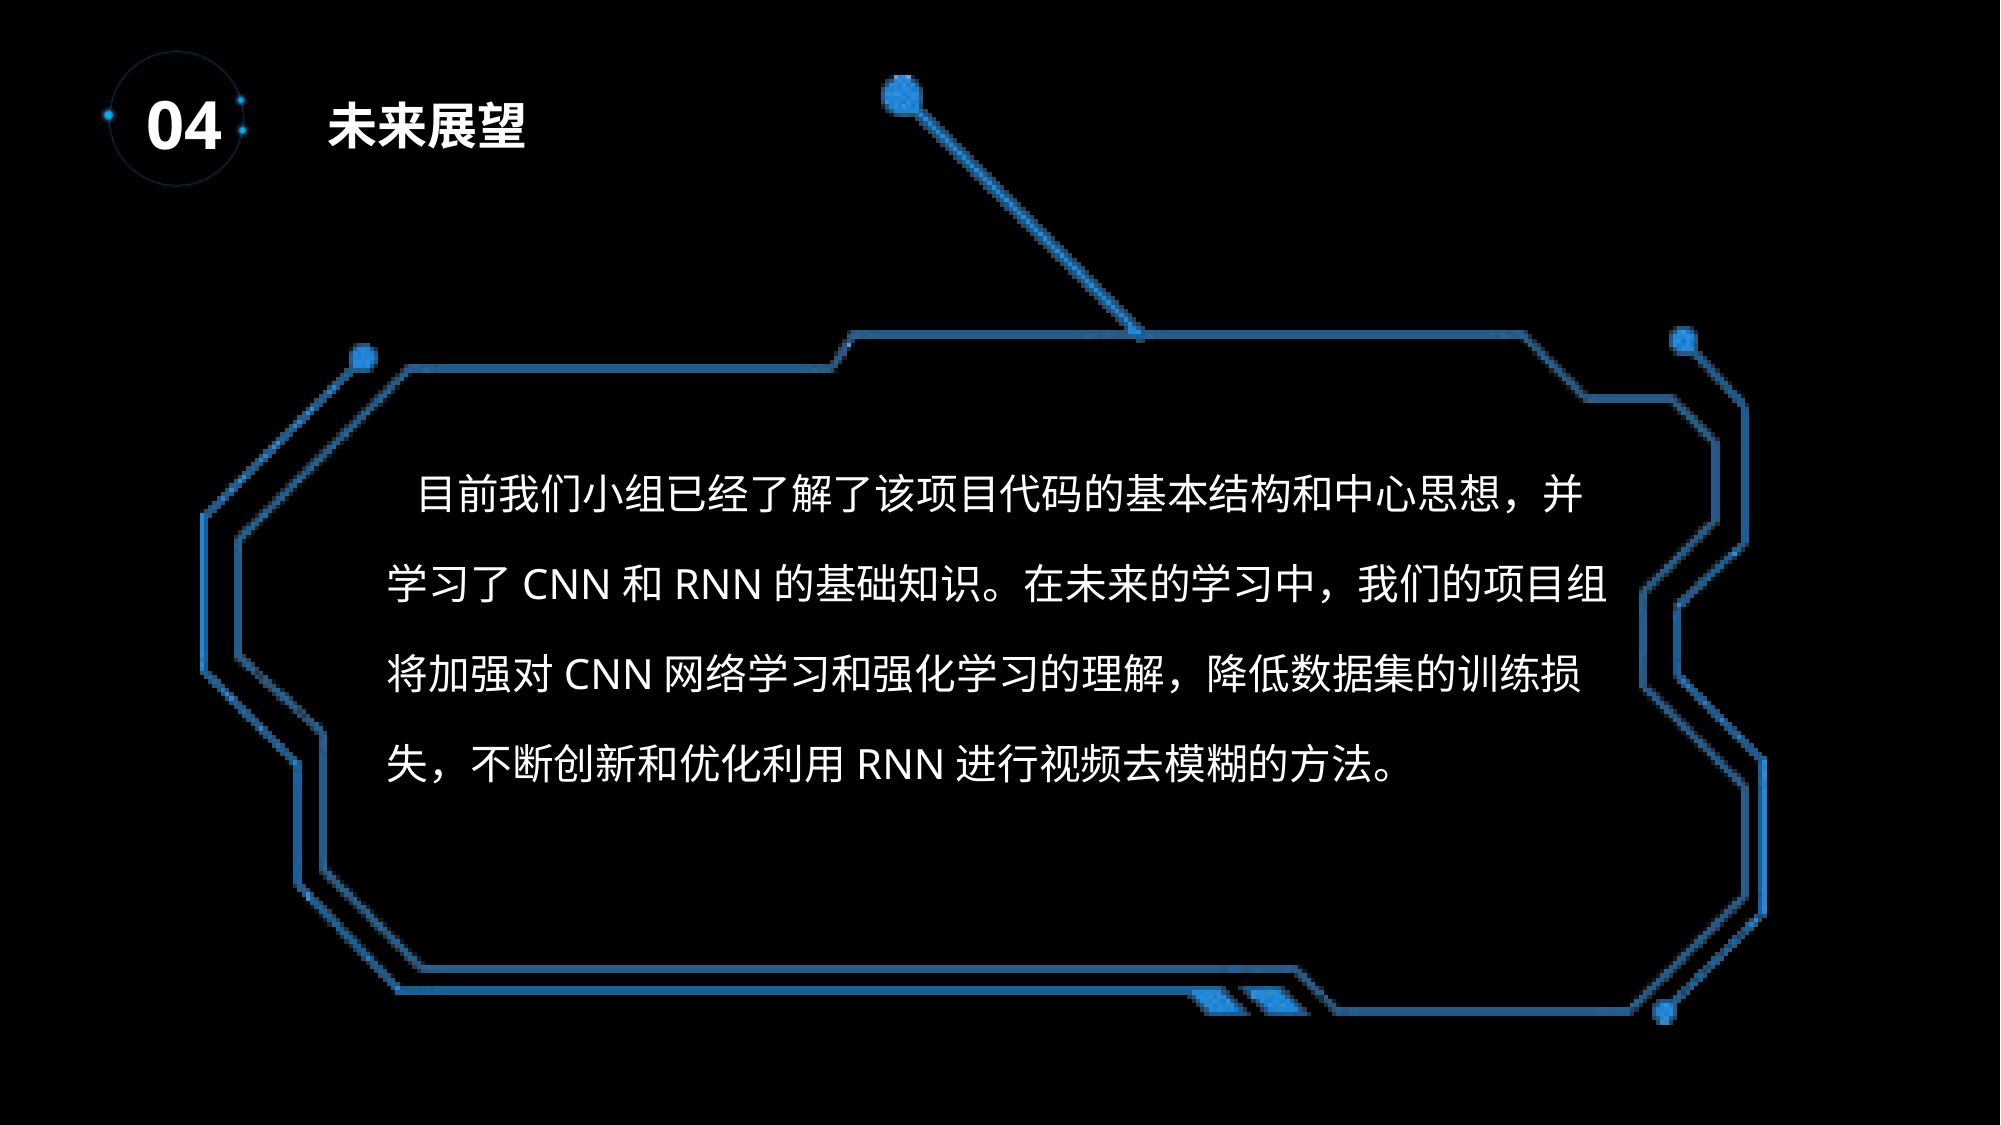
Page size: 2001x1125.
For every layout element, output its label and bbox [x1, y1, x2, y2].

picture [68, 24, 1767, 1025]
